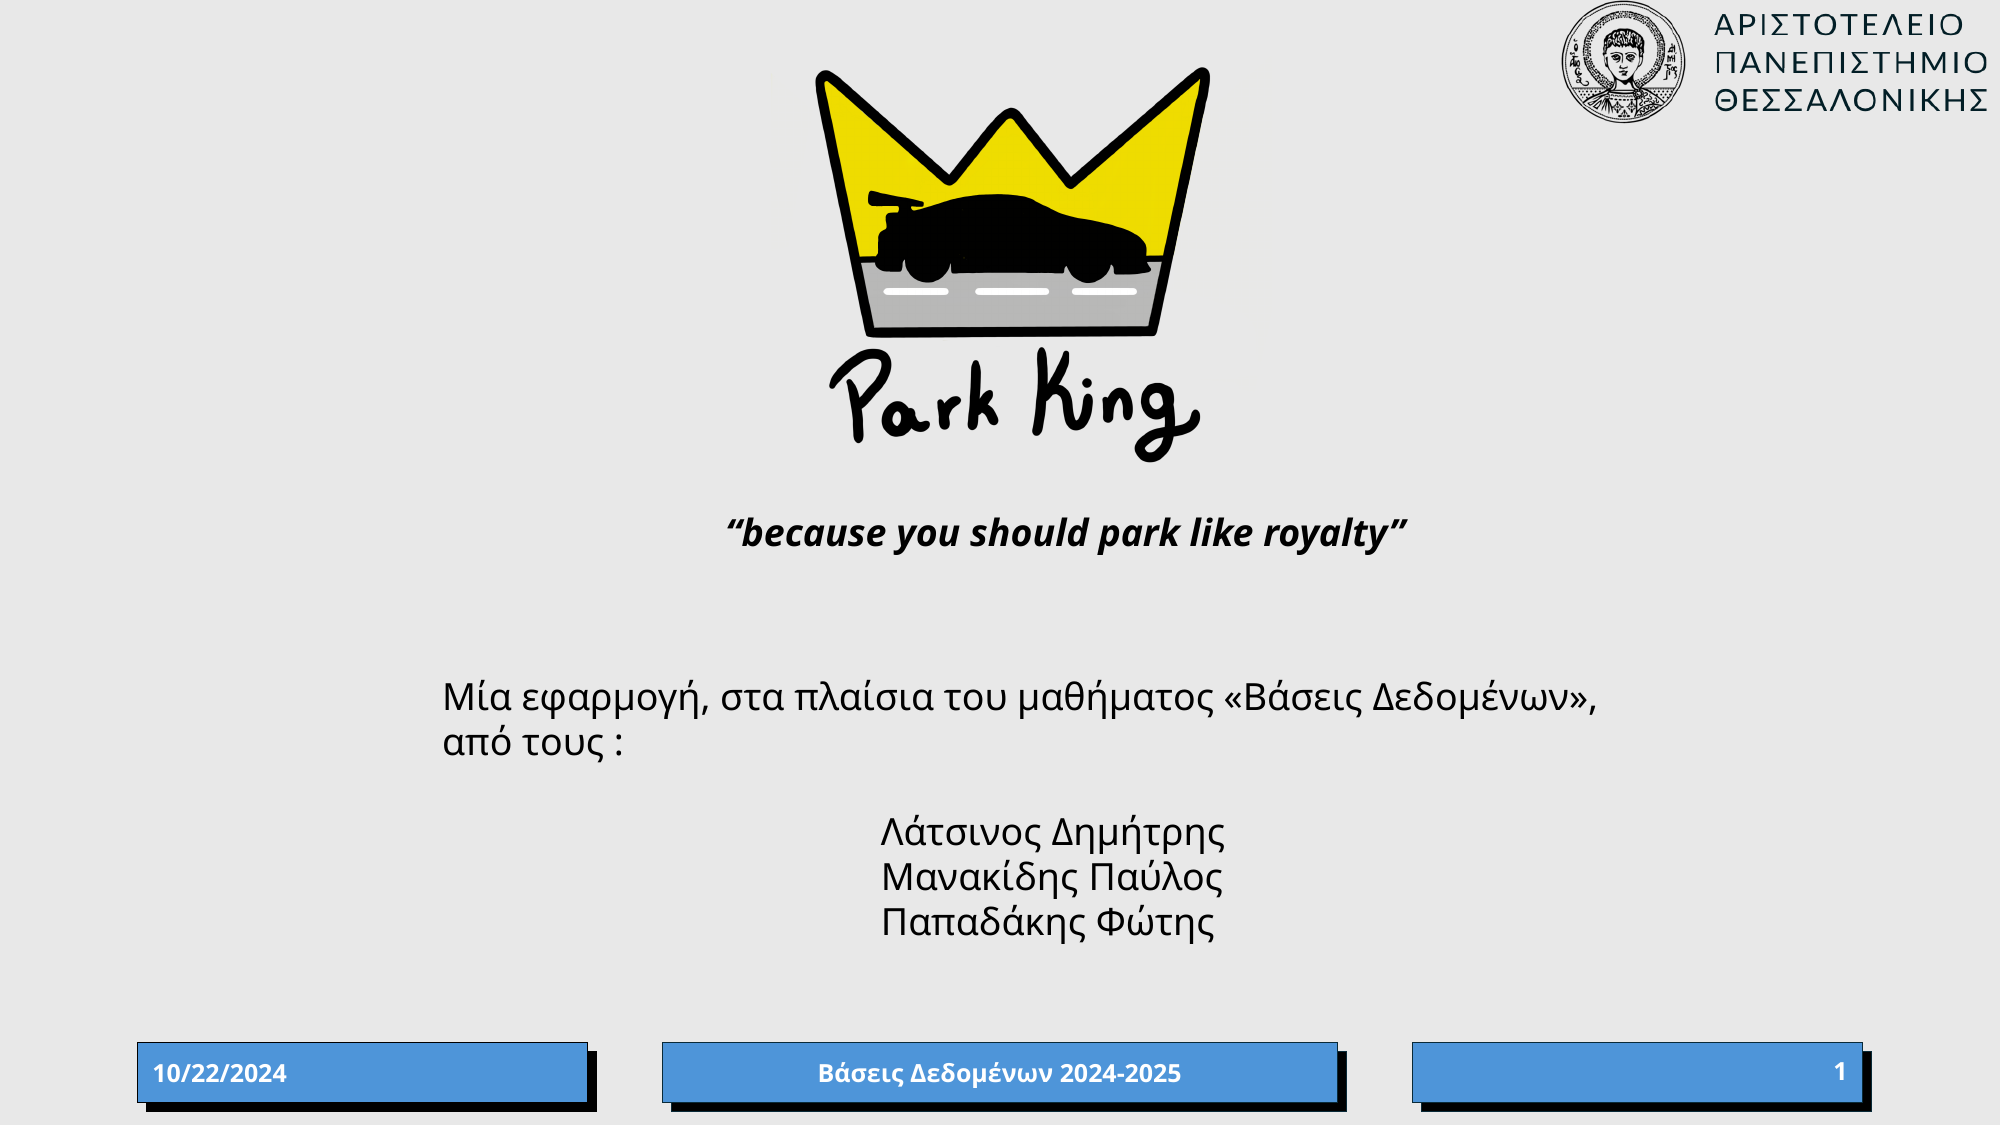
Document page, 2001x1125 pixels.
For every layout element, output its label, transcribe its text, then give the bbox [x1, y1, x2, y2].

text_box “because you should park like royalty” [418, 501, 1515, 562]
picture [1560, 0, 1987, 124]
footer Βάσεις Δεδομένων 2024-2025 [662, 1042, 1338, 1103]
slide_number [137, 1042, 588, 1103]
picture [762, 0, 1280, 476]
slide_number 1 [1412, 1042, 1863, 1103]
text_box Μία εφαρμογή, στα πλαίσια του μαθήματος «Βάσεις Δεδομένων», από τους : Λάτσινος Δημήτρης Μανακίδης Παύλος Παπαδάκης Φώτης [427, 665, 1616, 951]
